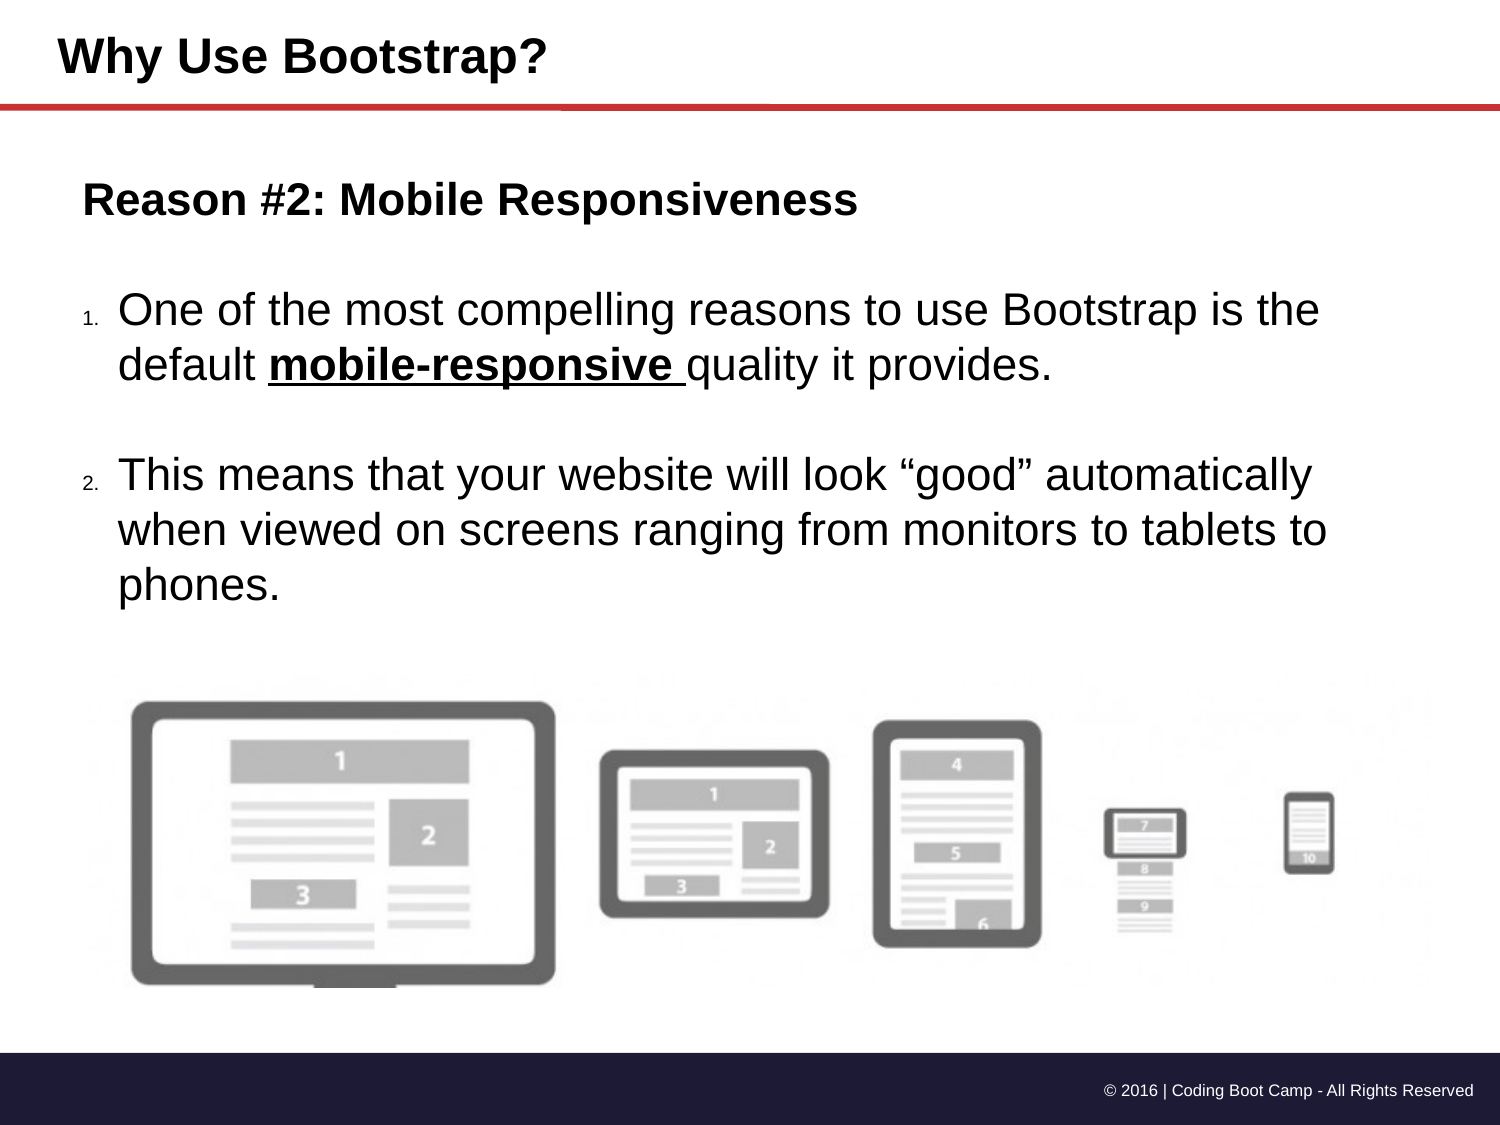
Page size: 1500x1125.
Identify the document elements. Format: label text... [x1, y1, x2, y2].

text_box Reason #2: Mobile Responsiveness One of the most compelling reasons to use Bootstrap is the default mobile-responsive quality it provides. This means that your website will look “good” automatically when viewed on screens ranging from monitors to tablets to phones. [75, 162, 1400, 618]
text_box Why Use Bootstrap? [49, 16, 888, 91]
picture [87, 674, 1432, 988]
